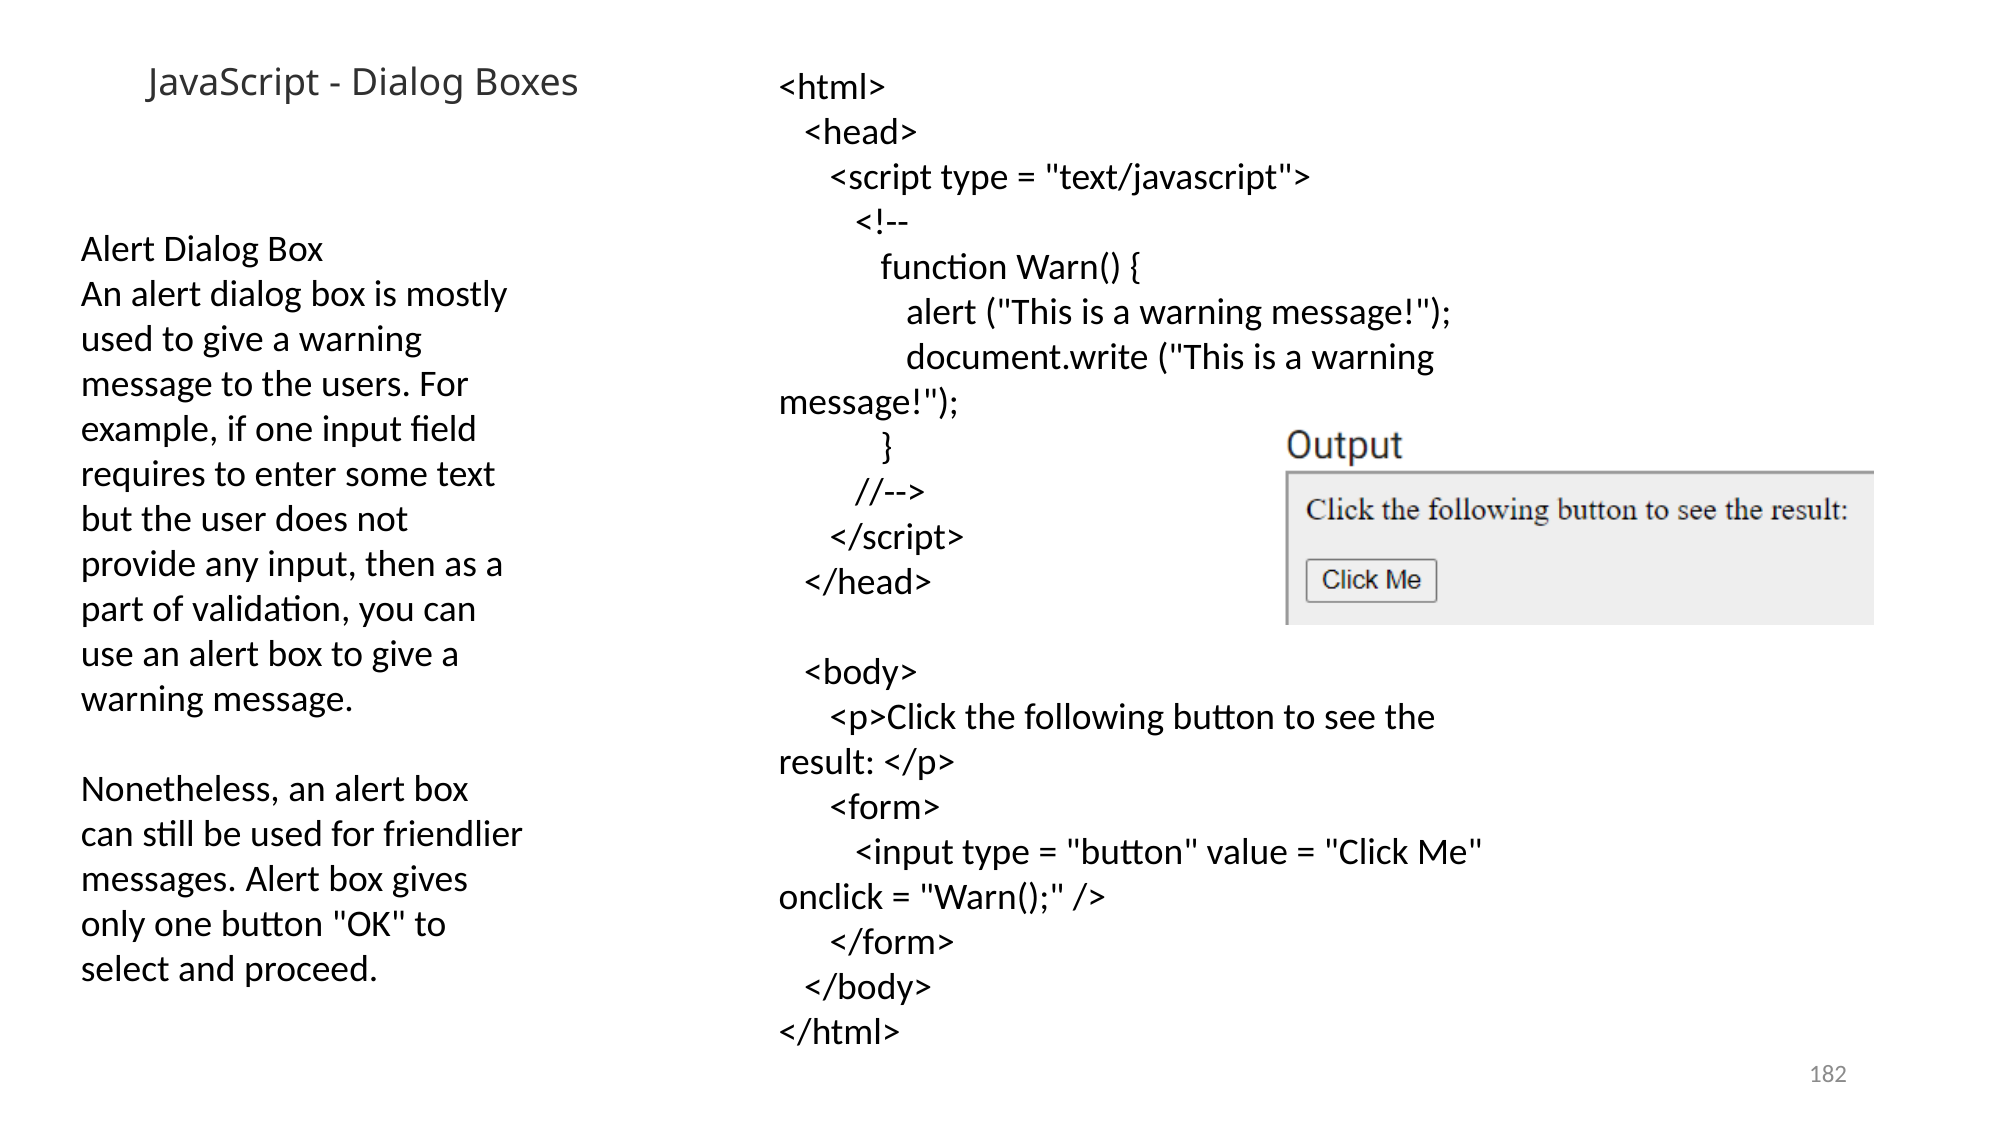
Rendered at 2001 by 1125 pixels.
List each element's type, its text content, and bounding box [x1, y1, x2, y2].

picture [1278, 413, 1874, 625]
text_box JavaScript - Dialog Boxes [0, 50, 864, 111]
slide_number 182 [1412, 1042, 1863, 1103]
text_box Alert Dialog Box An alert dialog box is mostly used to give a warning message to the users. For example, if one input field requires to enter some text but the user does not provide any input, then as a part of validation, you can use an alert box to give a warning message. Nonetheless, an alert box can still be used for friendlier messages. Alert box gives only one button "OK" to select and proceed. [66, 217, 545, 997]
text_box <html> <head> <script type = "text/javascript"> <!-- function Warn() { alert ("This is a warning message!"); document.write ("This is a warning message!"); } //--> </script> </head> <body> <p>Click the following button to see the result: </p> <form> <input type = "button" value = "Click Me" onclick = "Warn();" /> </form> </body> </html> [763, 55, 1509, 1060]
